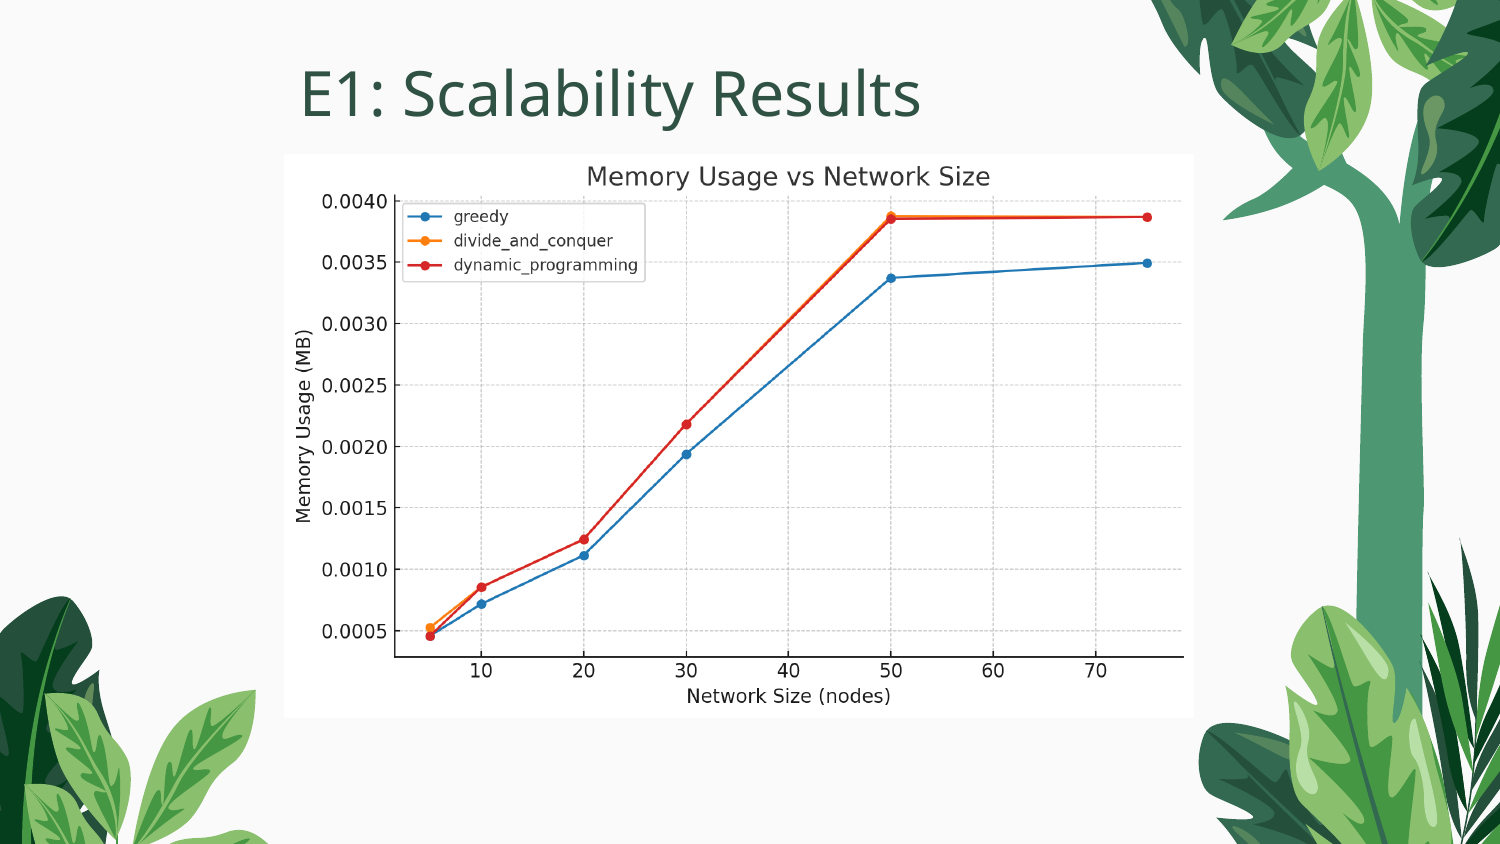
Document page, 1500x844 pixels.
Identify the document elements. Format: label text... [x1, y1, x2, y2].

title E1: Scalability Results [284, 31, 1018, 144]
picture [284, 153, 1194, 719]
